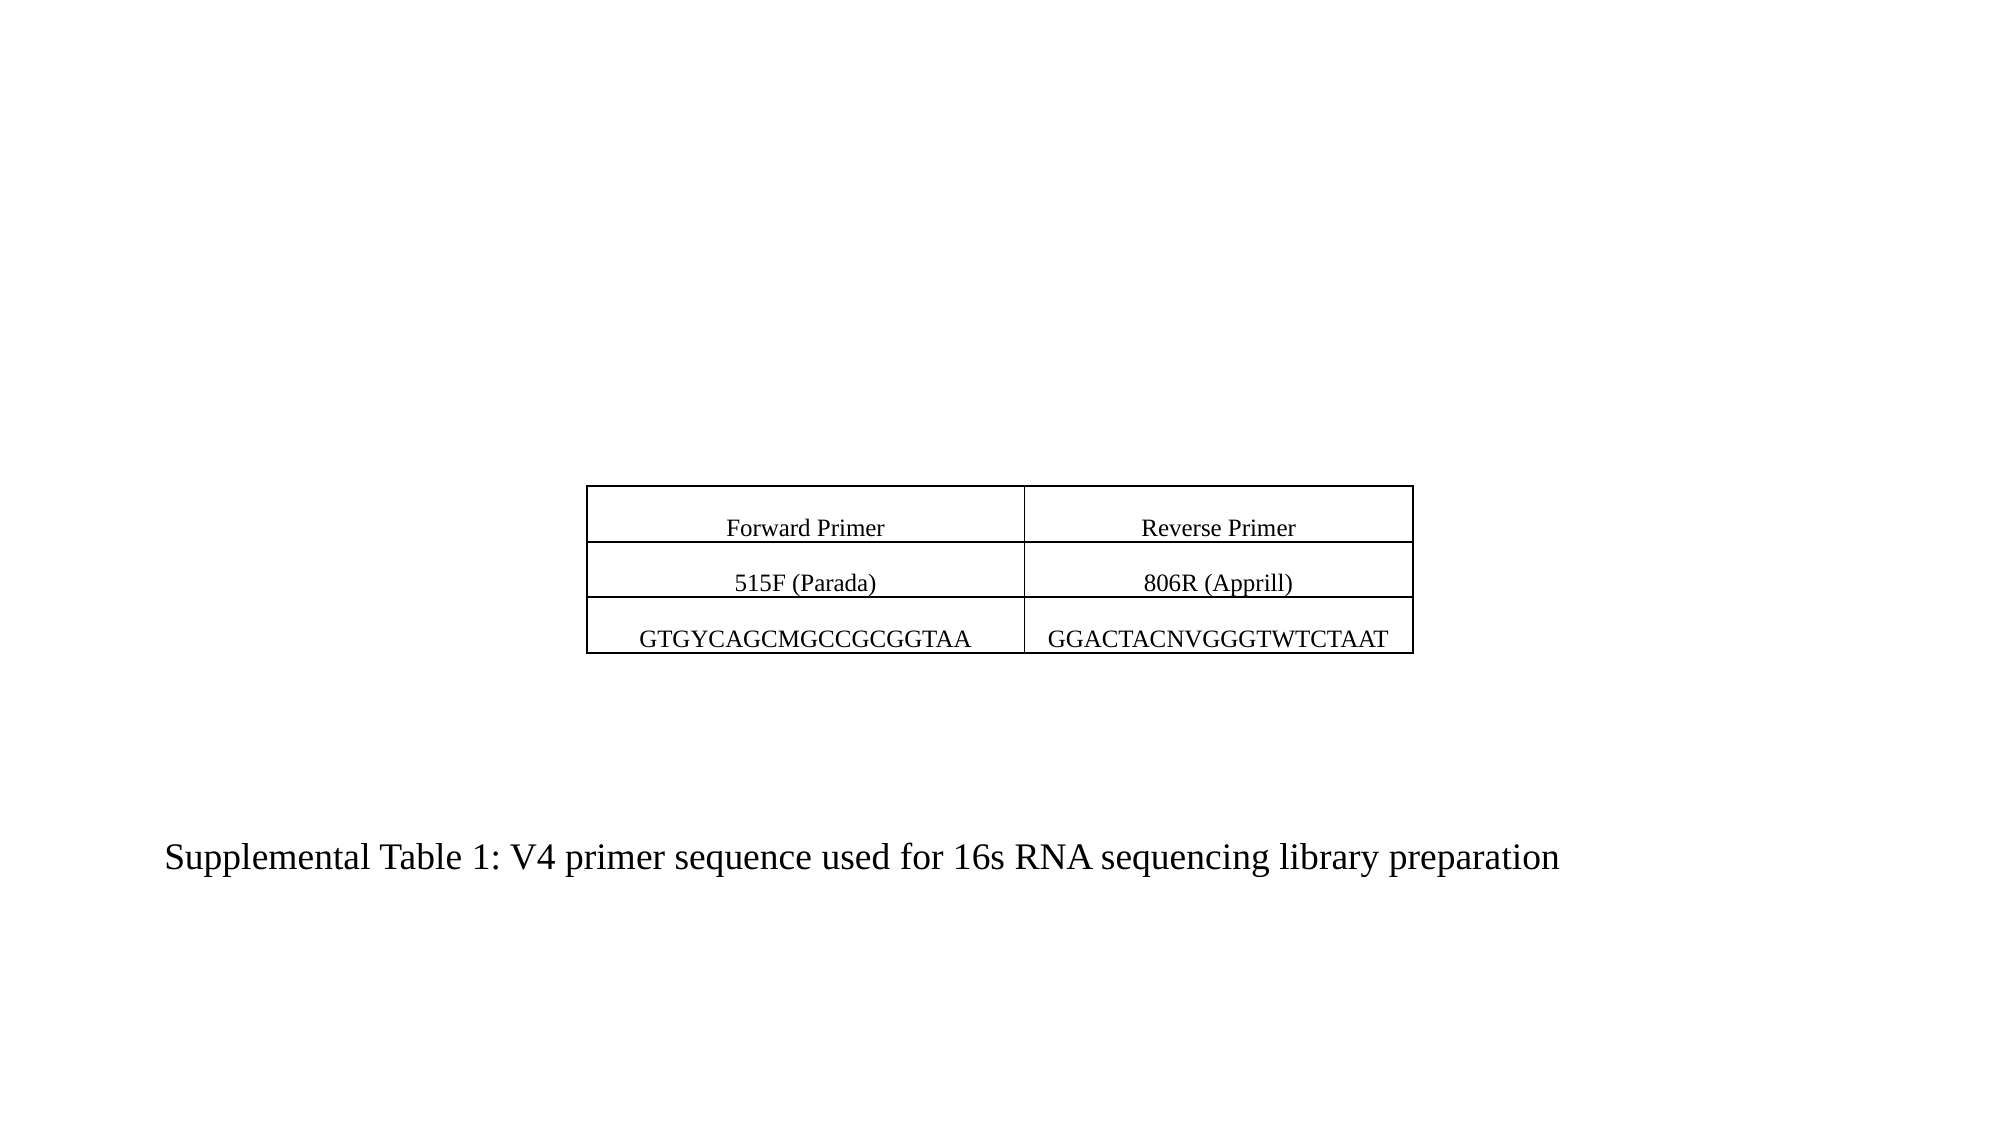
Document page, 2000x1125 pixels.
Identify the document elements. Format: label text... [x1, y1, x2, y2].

table_cell GTGYCAGCMGCCGCGGTAA [588, 598, 1024, 652]
table_cell 515F (Parada) [588, 543, 1024, 596]
table_header Reverse Primer [1025, 487, 1412, 541]
text_box Supplemental Table 1: V4 primer sequence used for 16s RNA sequencing library preparation [149, 824, 1875, 885]
table_cell GGACTACNVGGGTWTCTAAT [1025, 598, 1412, 652]
table_cell 806R (Apprill) [1025, 543, 1412, 596]
table_header Forward Primer [588, 487, 1024, 541]
